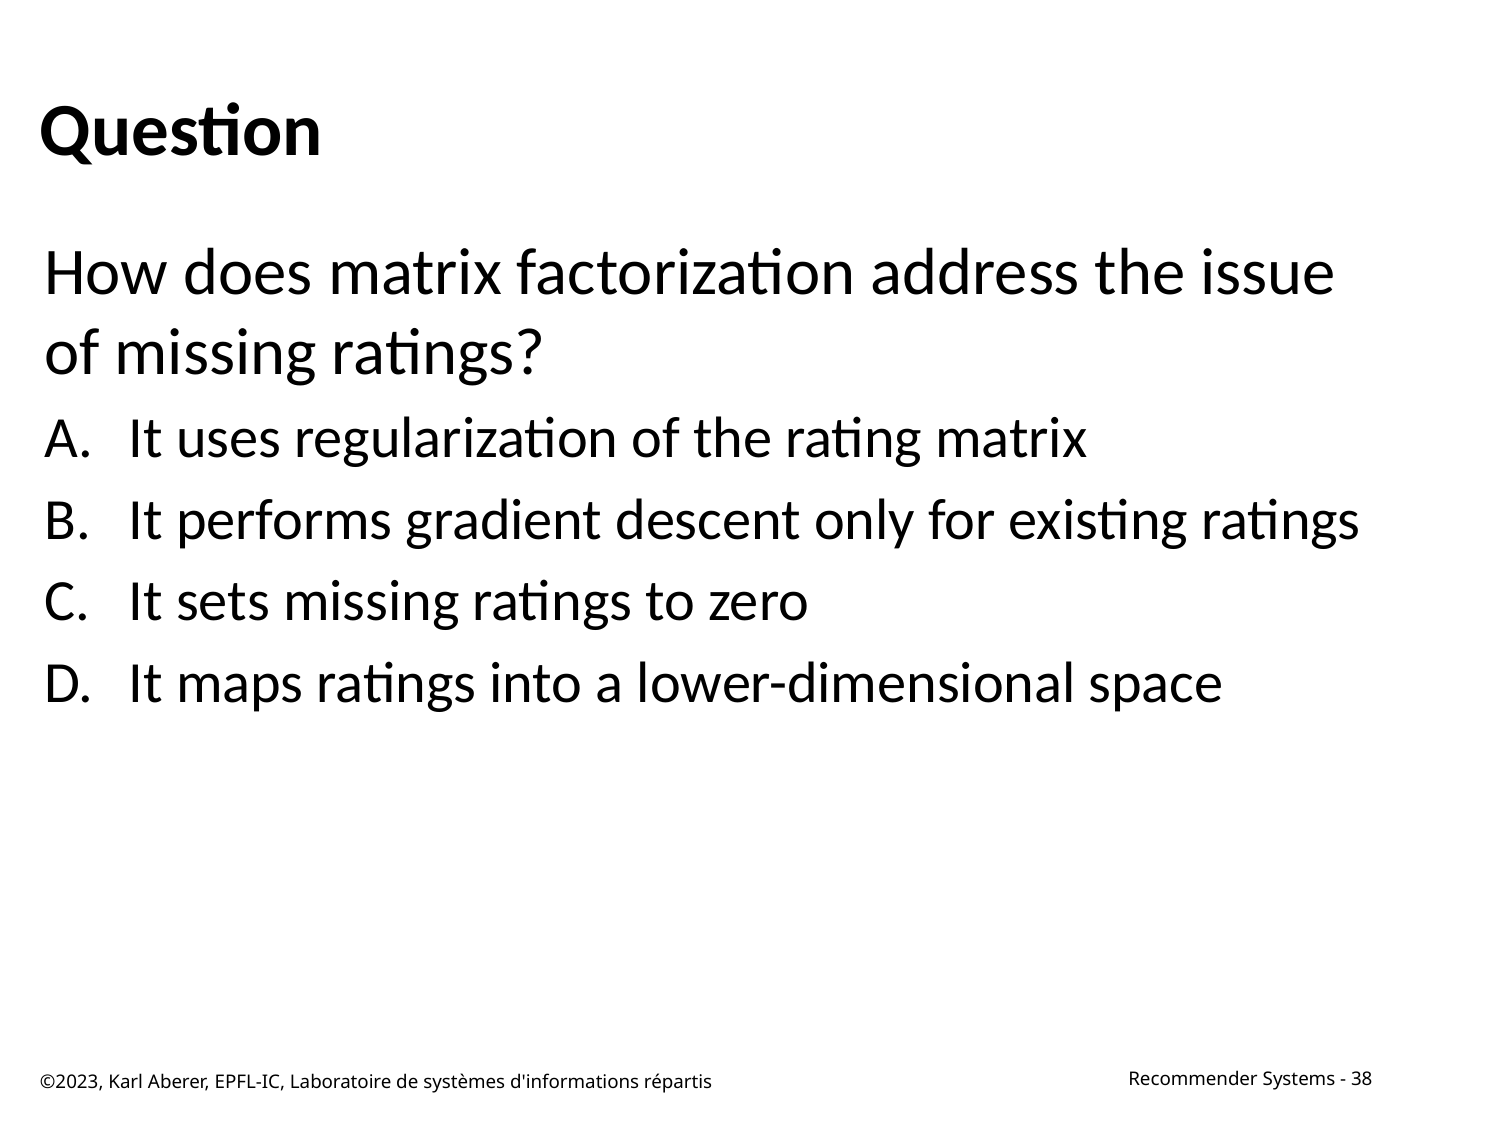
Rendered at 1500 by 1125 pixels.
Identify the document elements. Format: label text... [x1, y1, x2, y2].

list How does matrix factorization address the issue of missing ratings? It uses regularization of the rating matrix It performs gradient descent only for existing ratings It sets missing ratings to zero It maps ratings into a lower-dimensional space [29, 219, 1393, 1046]
title Question [24, 49, 1388, 201]
footer ©2023, Karl Aberer, EPFL-IC, Laboratoire de systèmes d'informations répartis [24, 1062, 988, 1101]
